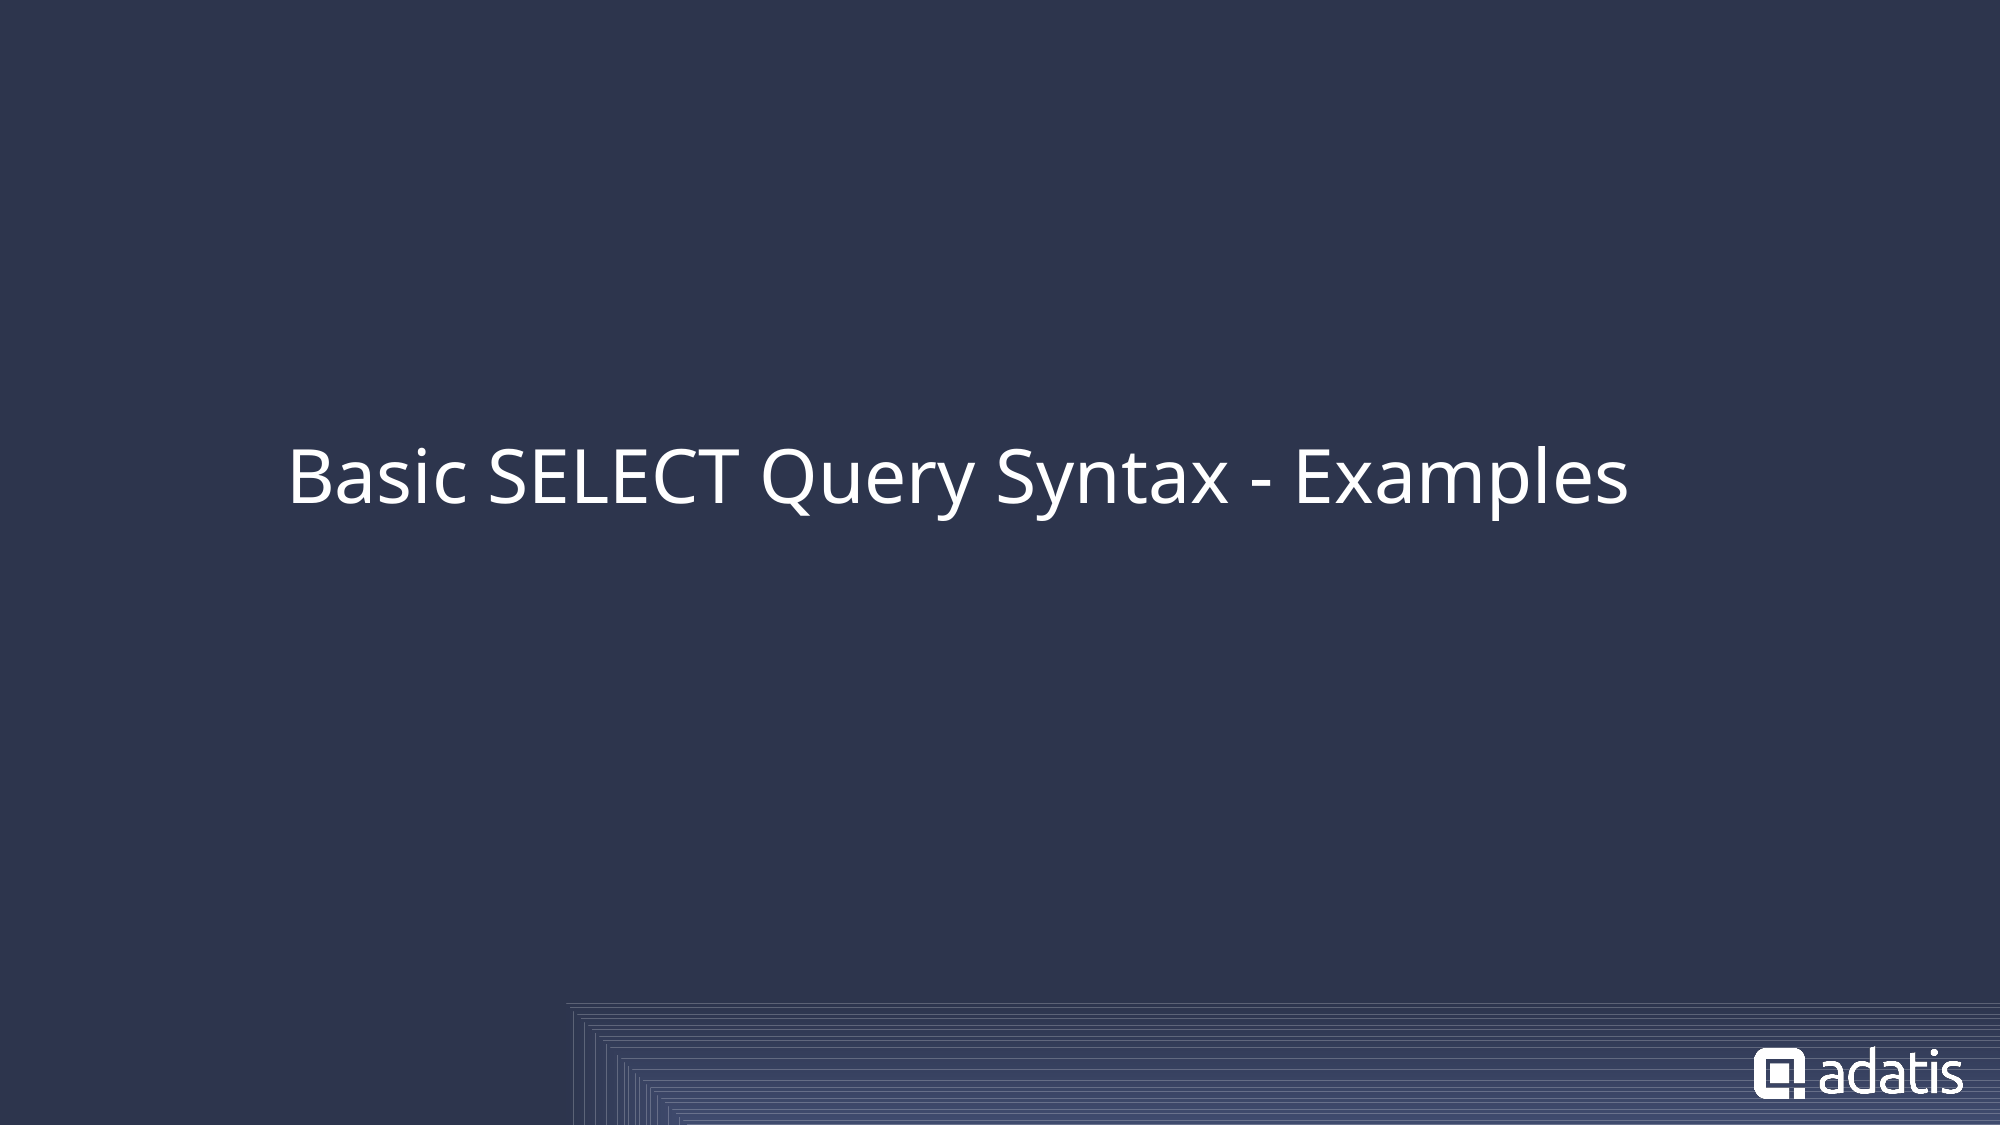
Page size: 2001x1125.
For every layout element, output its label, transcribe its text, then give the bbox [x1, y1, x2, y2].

picture [1754, 1046, 1963, 1099]
text_box Basic SELECT Query Syntax - Examples [102, 420, 1816, 526]
